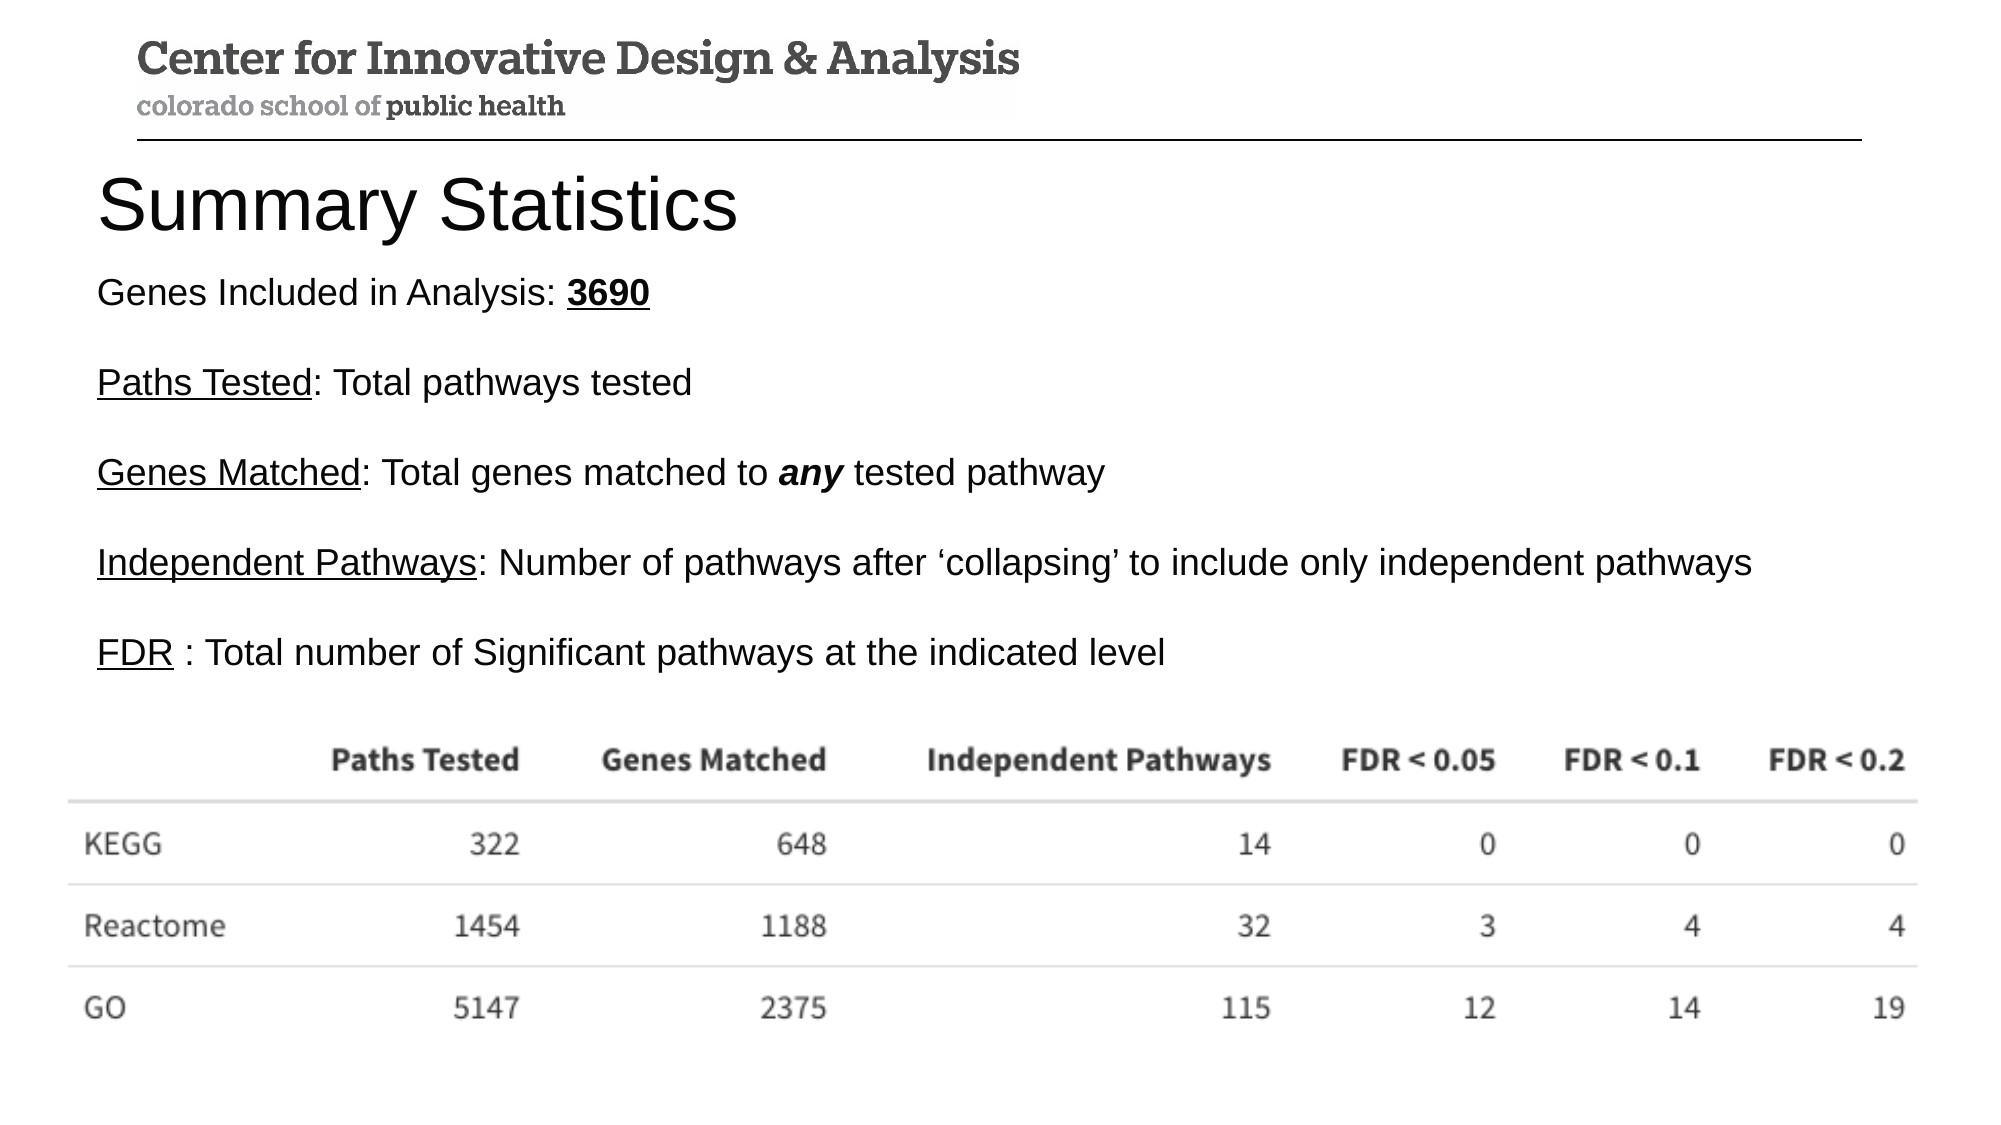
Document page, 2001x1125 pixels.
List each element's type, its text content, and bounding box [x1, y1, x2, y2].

picture [137, 39, 1019, 120]
text_box Genes Included in Analysis: 3690 Paths Tested: Total pathways tested Genes Matched: Total genes matched to any tested pathway Independent Pathways: Number of pathways after ‘collapsing’ to include only independent pathways FDR : Total number of Significant pathways at the indicated level [82, 260, 1918, 681]
title Summary Statistics [82, 122, 1808, 260]
picture [67, 735, 1919, 1053]
